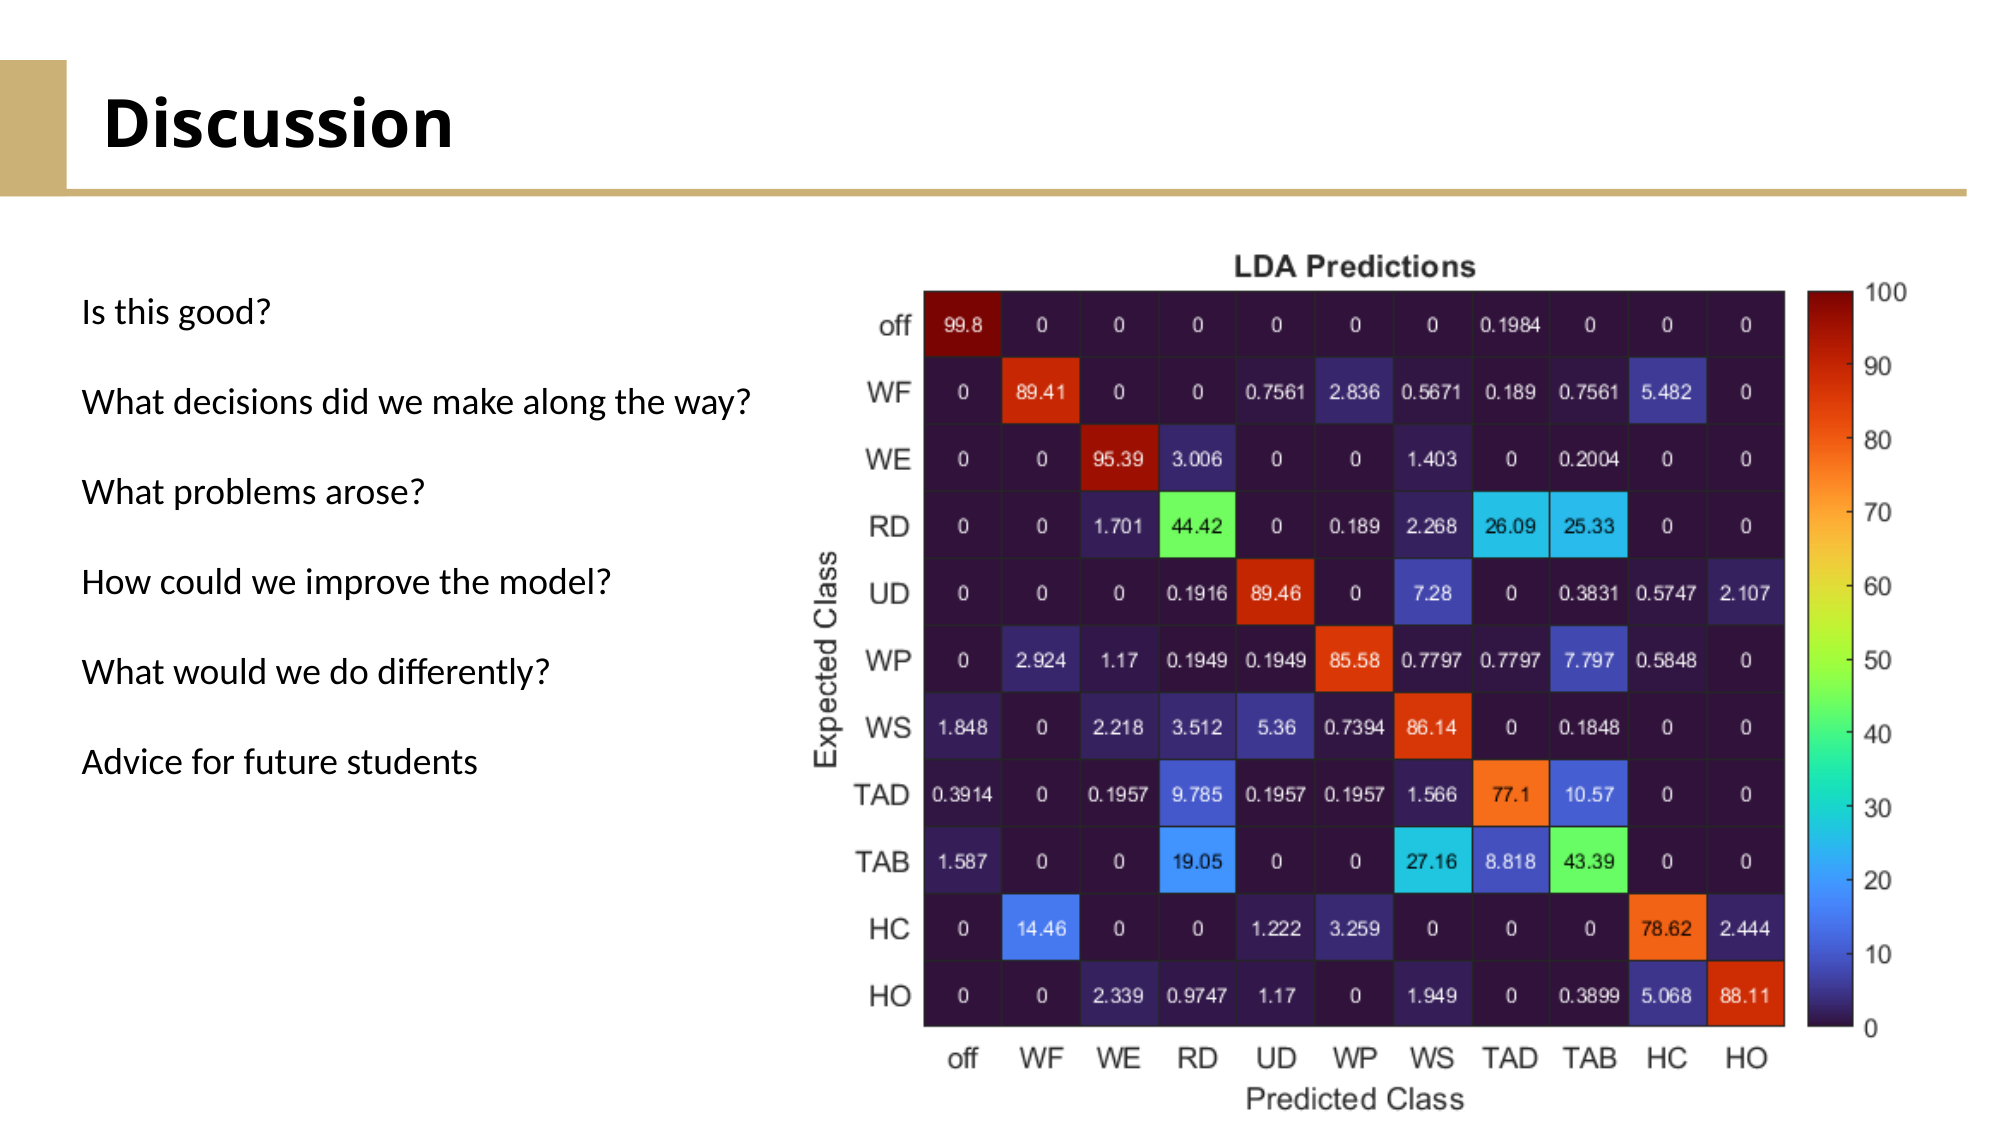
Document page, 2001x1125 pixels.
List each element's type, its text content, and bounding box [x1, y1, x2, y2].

picture [768, 224, 1967, 1125]
text_box [0, 59, 68, 188]
text_box Is this good? What decisions did we make along the way? What problems arose? How could we improve the model? What would we do differently? Advice for future students [66, 279, 768, 790]
text_box [0, 188, 1968, 197]
text_box Discussion [87, 73, 1587, 169]
